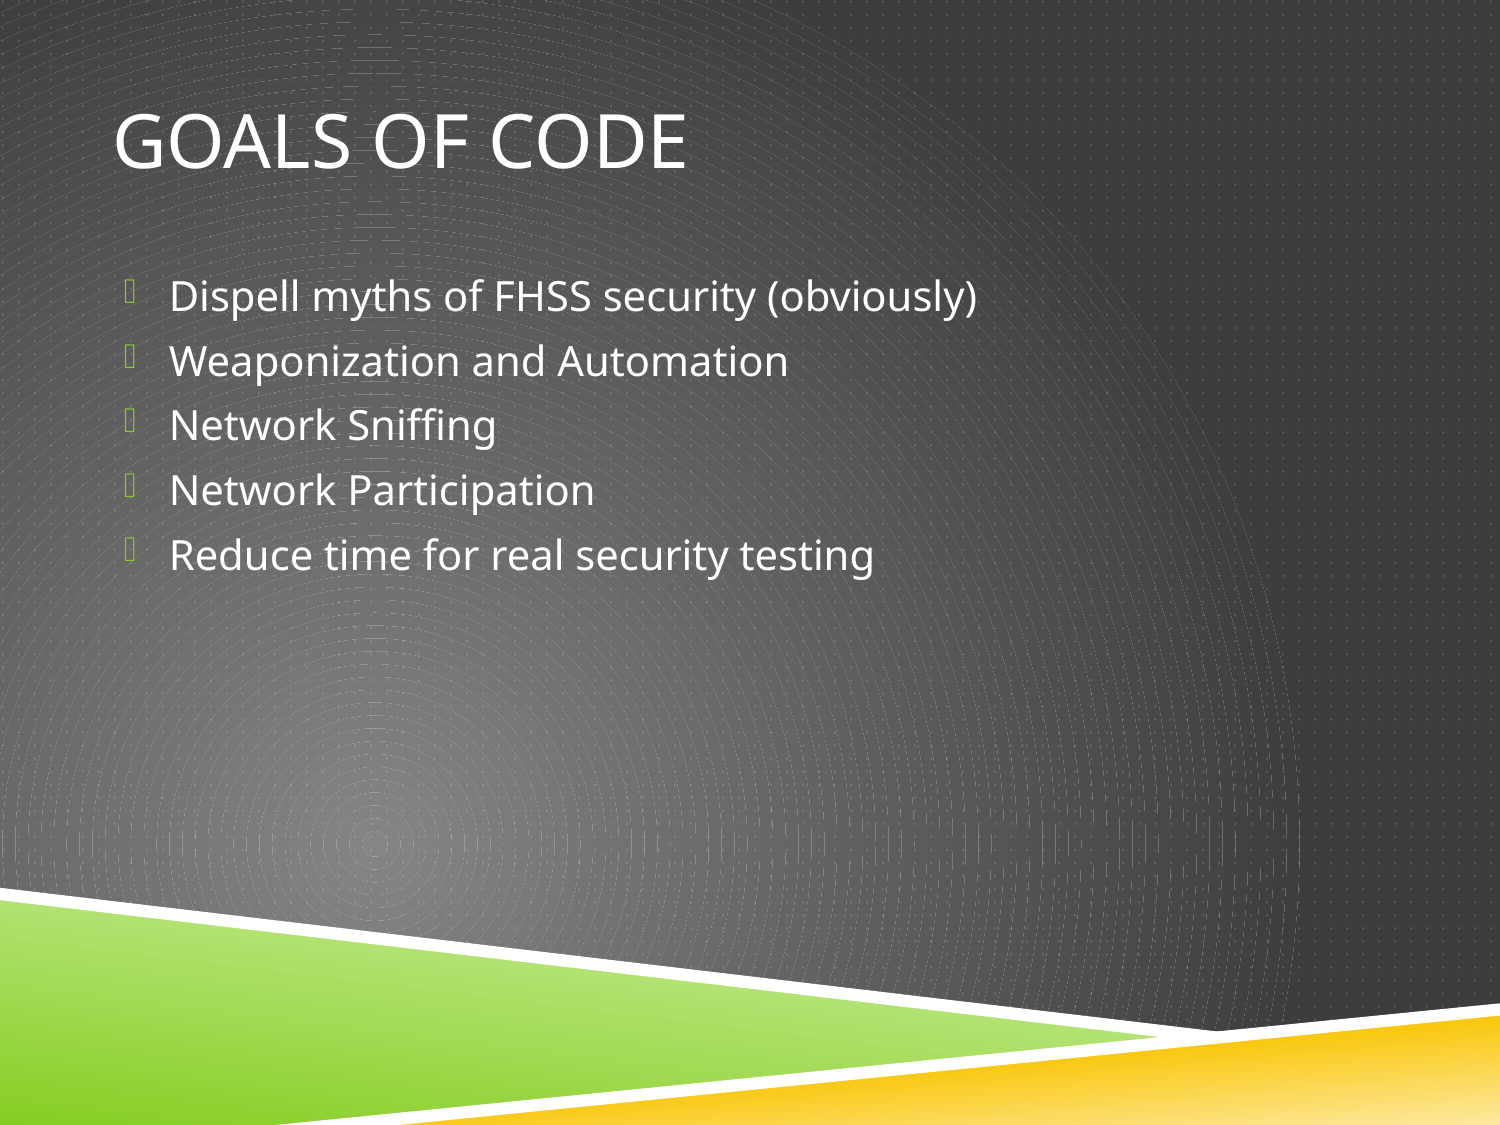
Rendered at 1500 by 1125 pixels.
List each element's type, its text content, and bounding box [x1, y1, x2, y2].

title Goals of code [112, 45, 1388, 233]
list Dispell myths of FHSS security (obviously) Weaponization and Automation Network Sniffing Network Participation Reduce time for real security testing [112, 262, 1388, 875]
